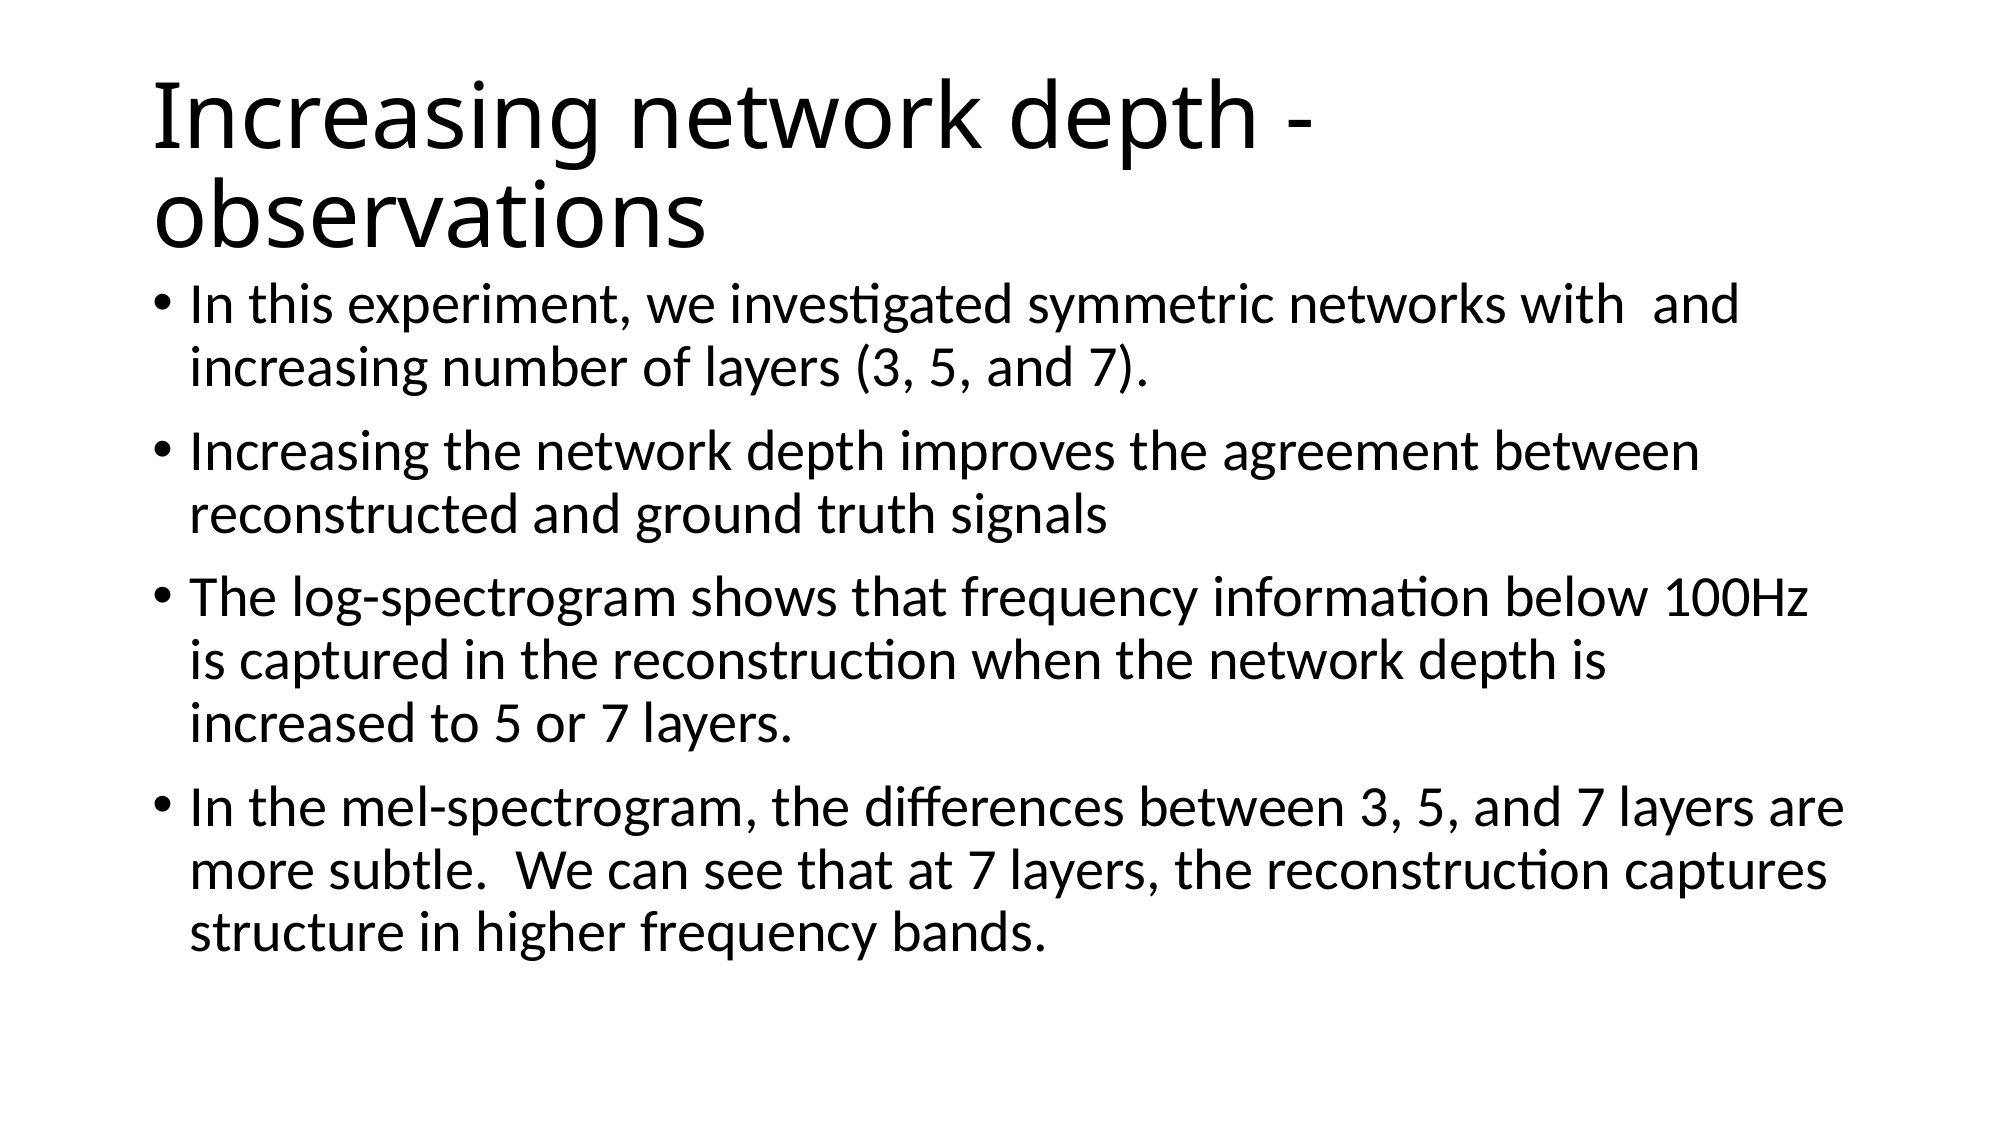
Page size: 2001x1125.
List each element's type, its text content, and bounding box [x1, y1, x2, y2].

title Increasing network depth - observations [137, 59, 1863, 278]
